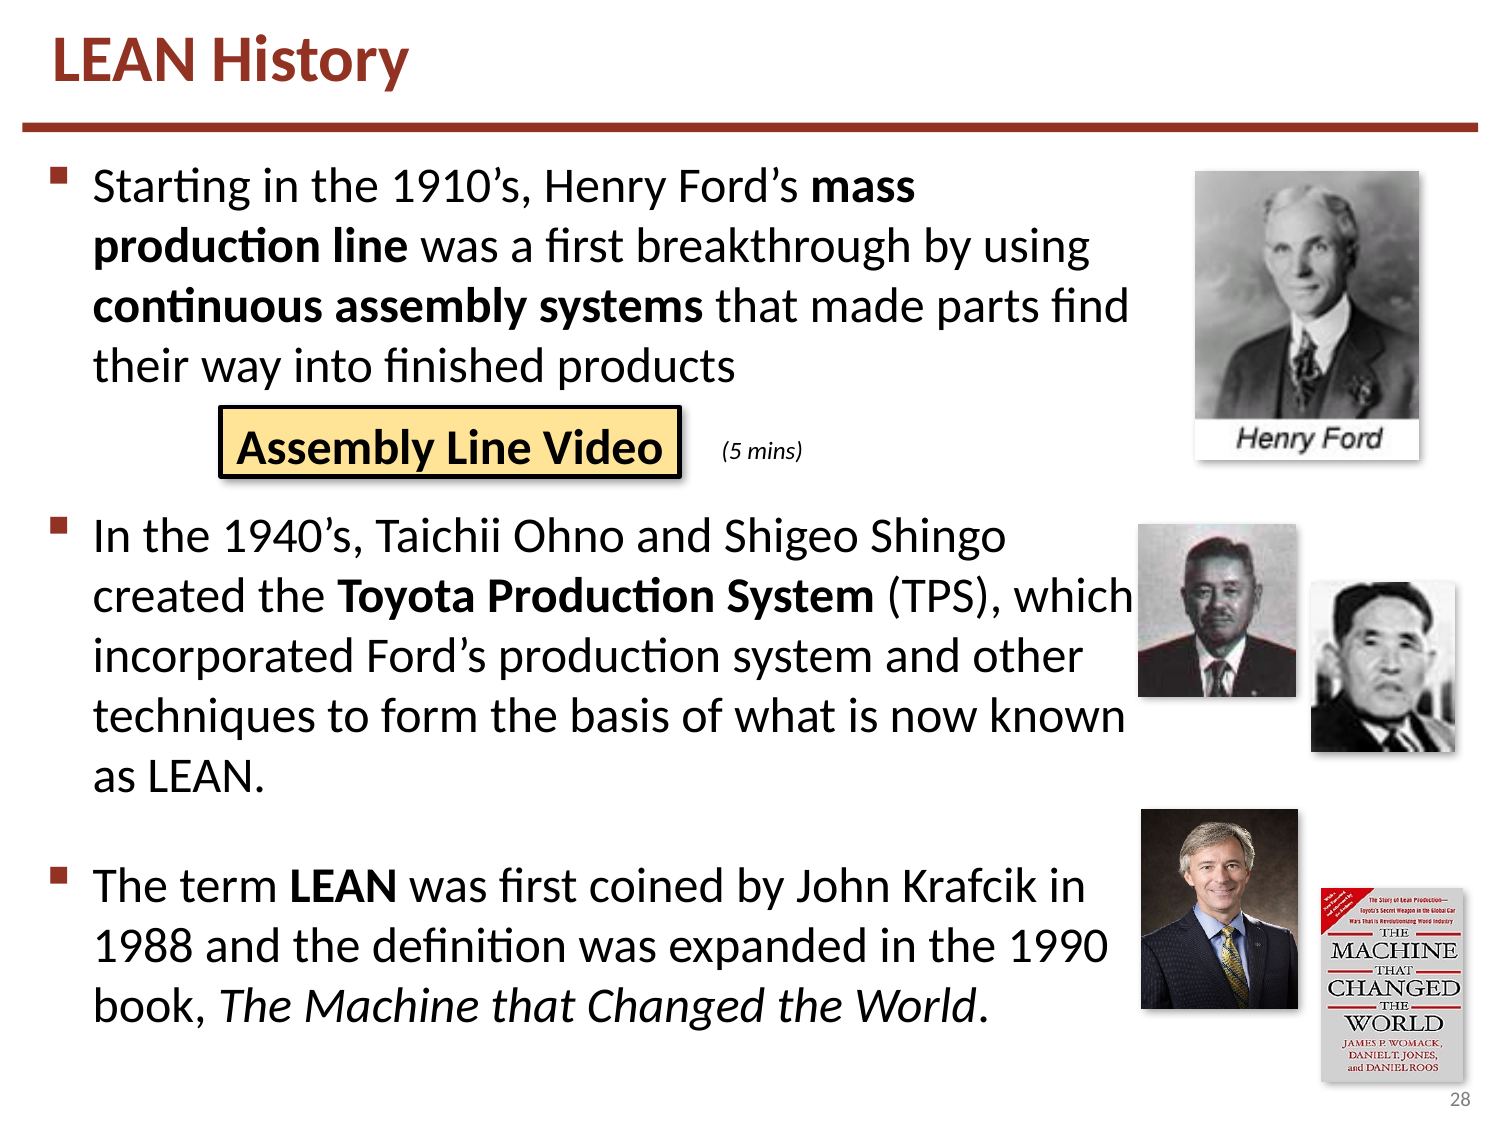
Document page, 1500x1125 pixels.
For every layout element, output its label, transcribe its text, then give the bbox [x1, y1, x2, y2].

text_box Assembly Line Video [220, 406, 680, 477]
picture [1321, 887, 1463, 1082]
title LEAN History [37, 0, 1423, 165]
picture [1138, 524, 1296, 697]
picture [1141, 809, 1298, 1009]
picture [1195, 171, 1419, 460]
text_box (5 mins) [706, 427, 818, 473]
list Starting in the 1910’s, Henry Ford’s mass production line was a first breakthrough by using continuous assembly systems that made parts find their way into finished products In the 1940’s, Taichii Ohno and Shigeo Shingo created the Toyota Production System (TPS), which incorporated Ford’s production system and other techniques to form the basis of what is now known as LEAN. The term LEAN was first coined by John Krafcik in 1988 and the definition was expanded in the 1990 book, The Machine that Changed the World. [30, 144, 1158, 1101]
picture [1311, 581, 1455, 753]
